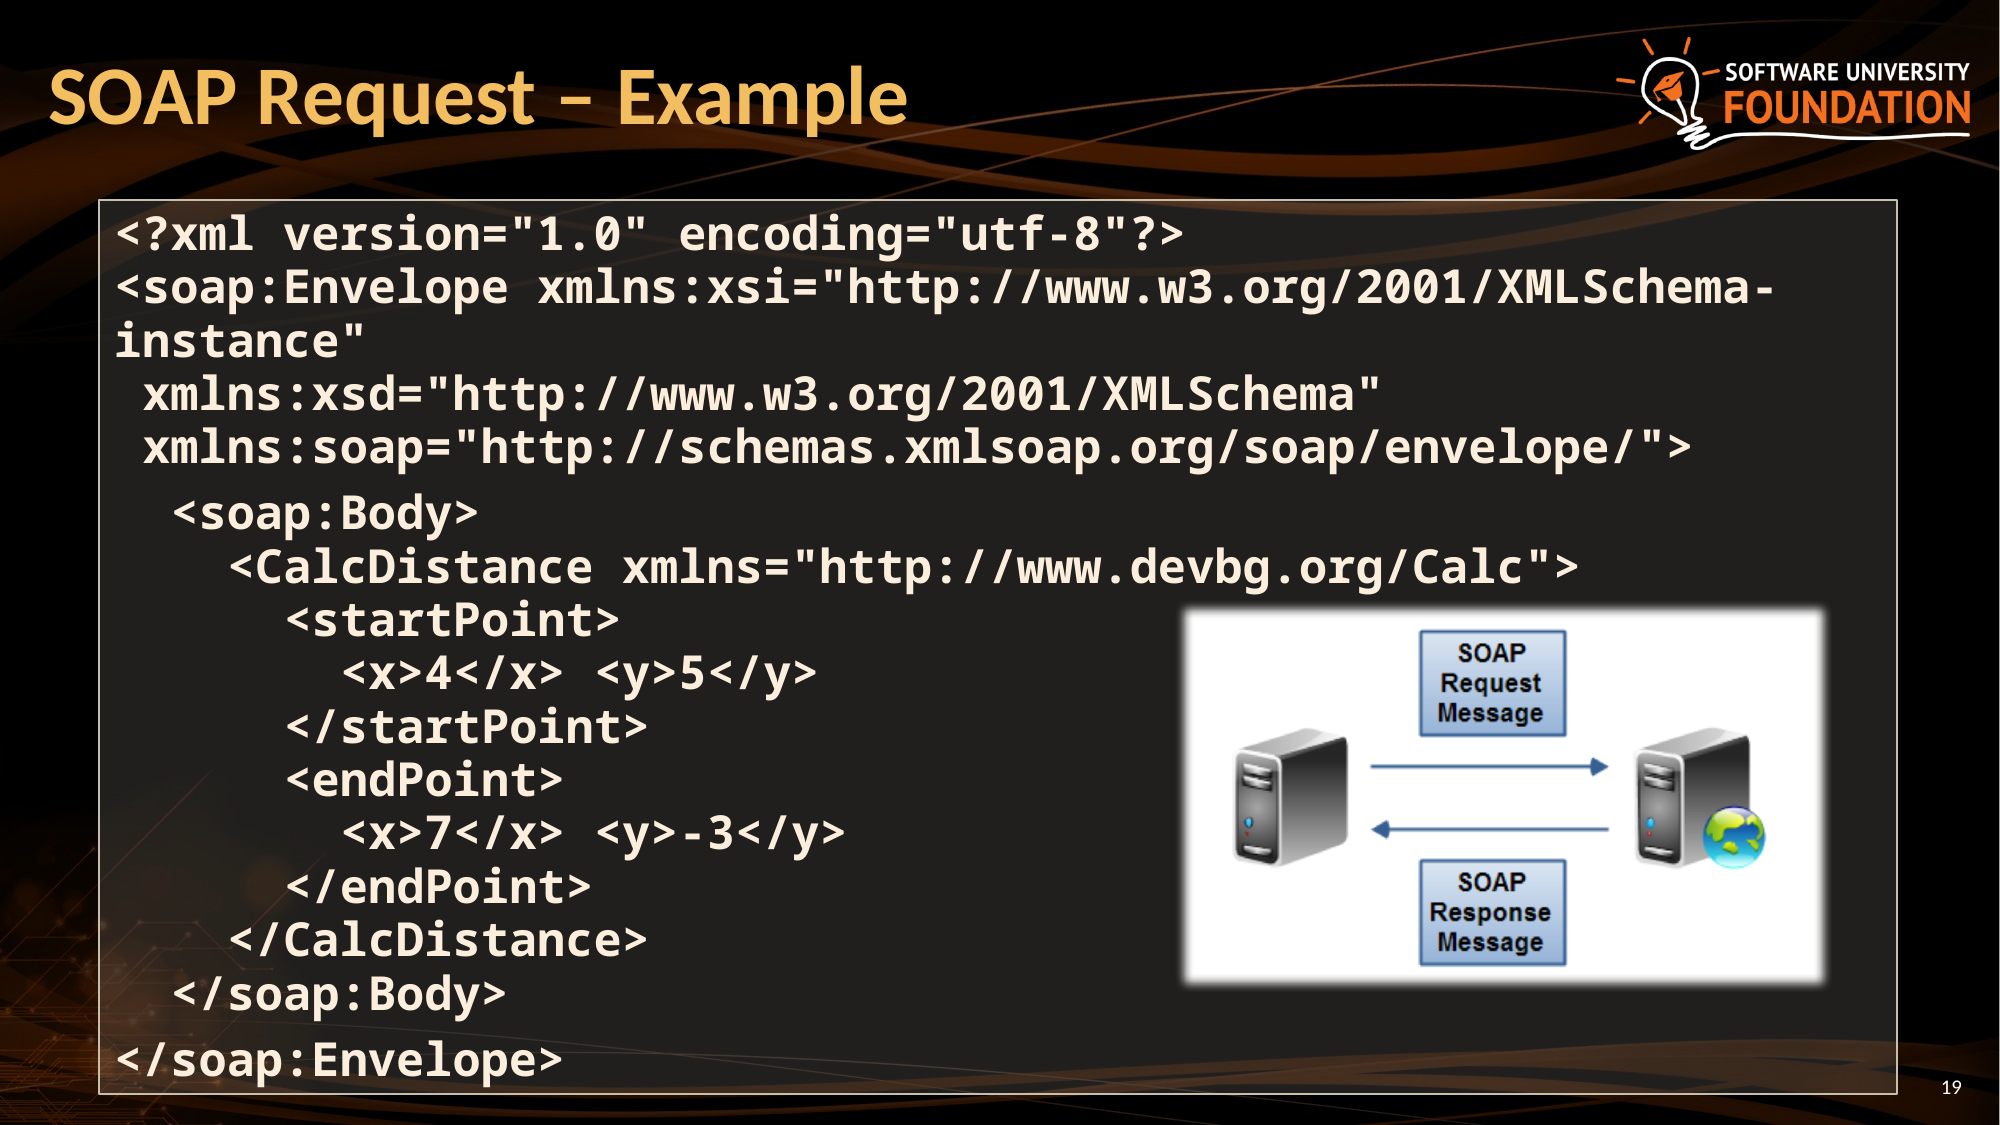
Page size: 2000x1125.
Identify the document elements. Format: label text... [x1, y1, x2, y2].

title SOAP Request – Example [30, 6, 1602, 189]
slide_number 19 [1897, 1070, 1968, 1103]
text_box <?xml version="1.0" encoding="utf-8"?> <soap:Envelope xmlns:xsi="http://www.w3.org/2001/XMLSchema-instance" xmlns:xsd="http://www.w3.org/2001/XMLSchema" xmlns:soap="http://schemas.xmlsoap.org/soap/envelope/"> <soap:Body> <CalcDistance xmlns="http://www.devbg.org/Calc"> <startPoint> <x>4</x> <y>5</y> </startPoint> <endPoint> <x>7</x> <y>-3</y> </endPoint> </CalcDistance> </soap:Body> </soap:Envelope> [99, 200, 1898, 1095]
picture [0, 0, 2000, 1125]
